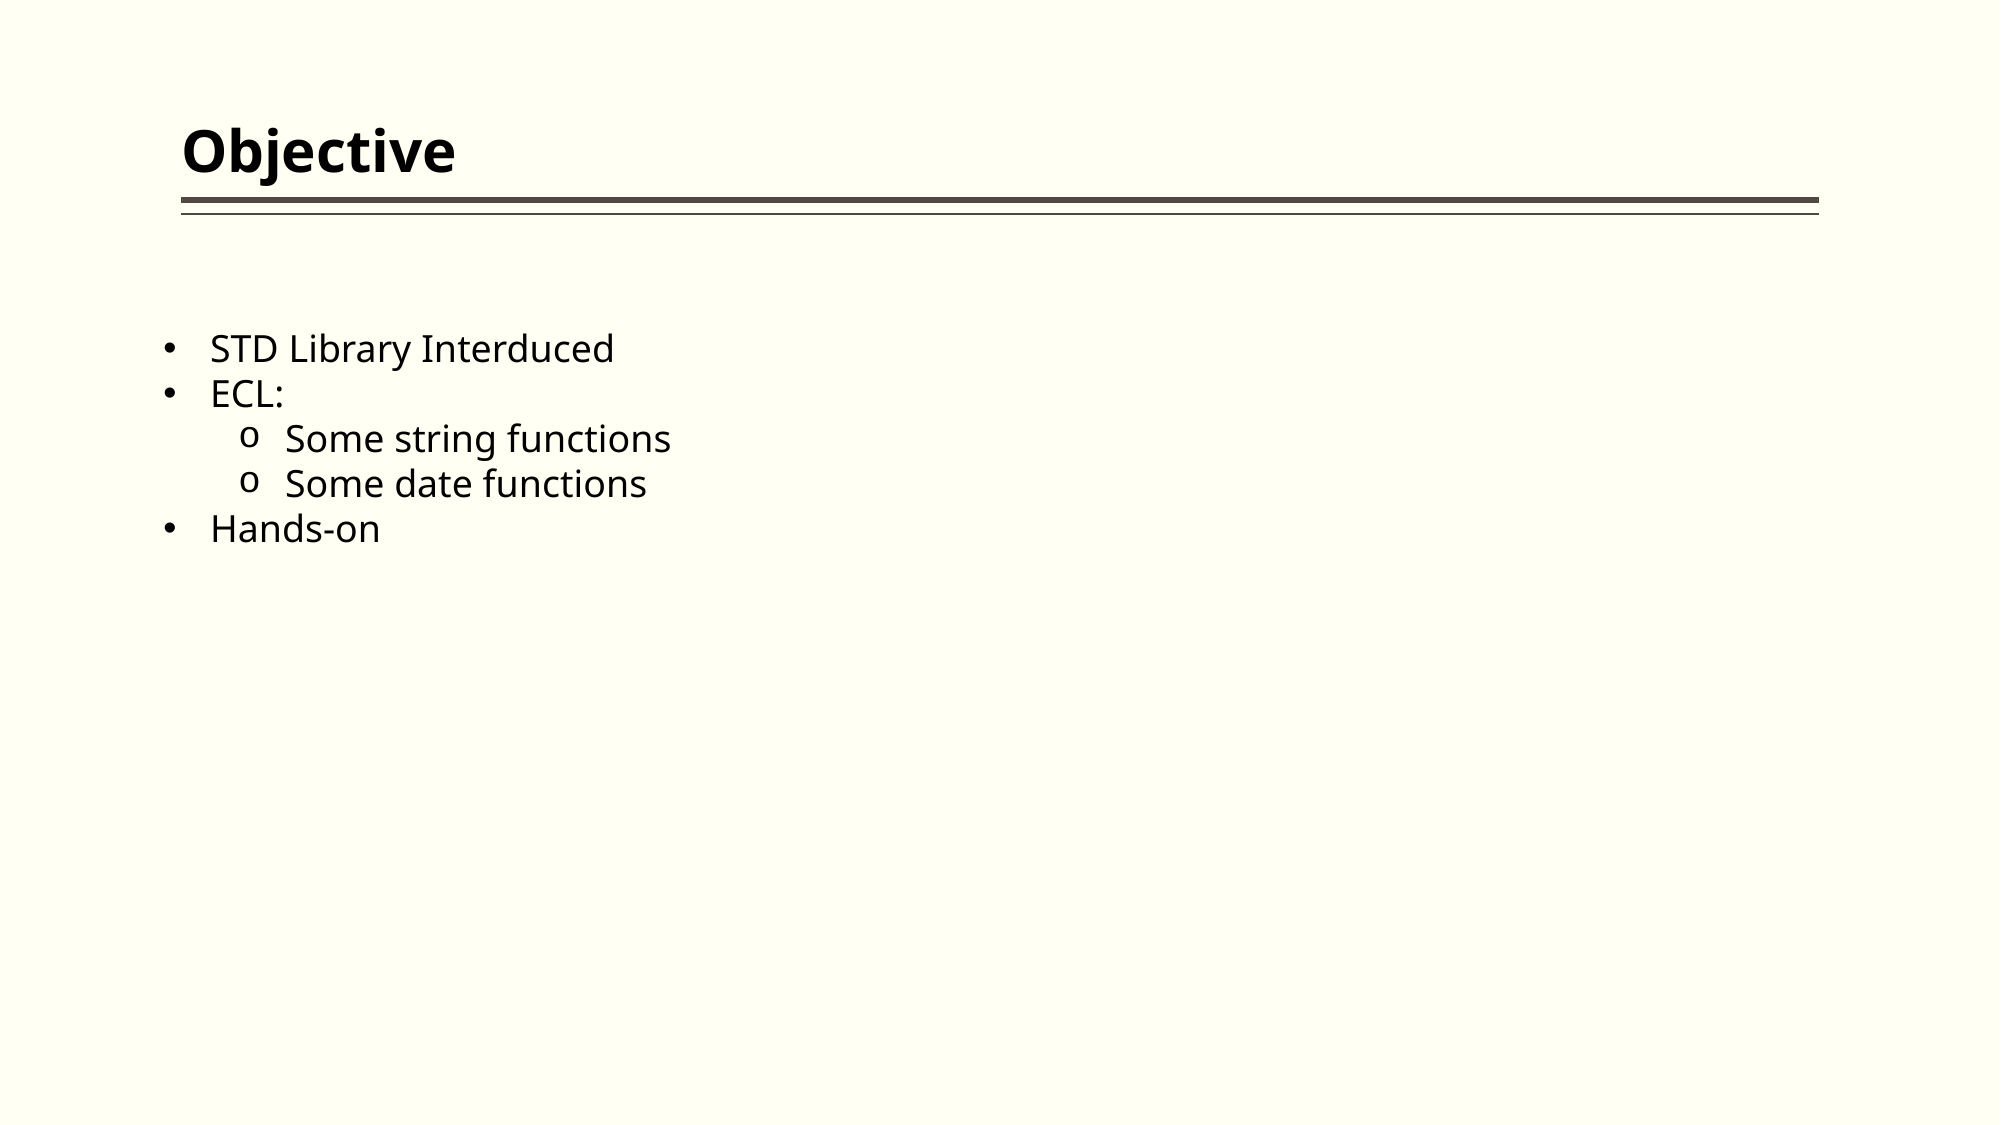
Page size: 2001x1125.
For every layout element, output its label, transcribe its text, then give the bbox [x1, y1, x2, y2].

title Objective [181, 12, 1819, 193]
text_box STD Library Interduced ECL: Some string functions Some date functions Hands-on [148, 317, 1149, 693]
